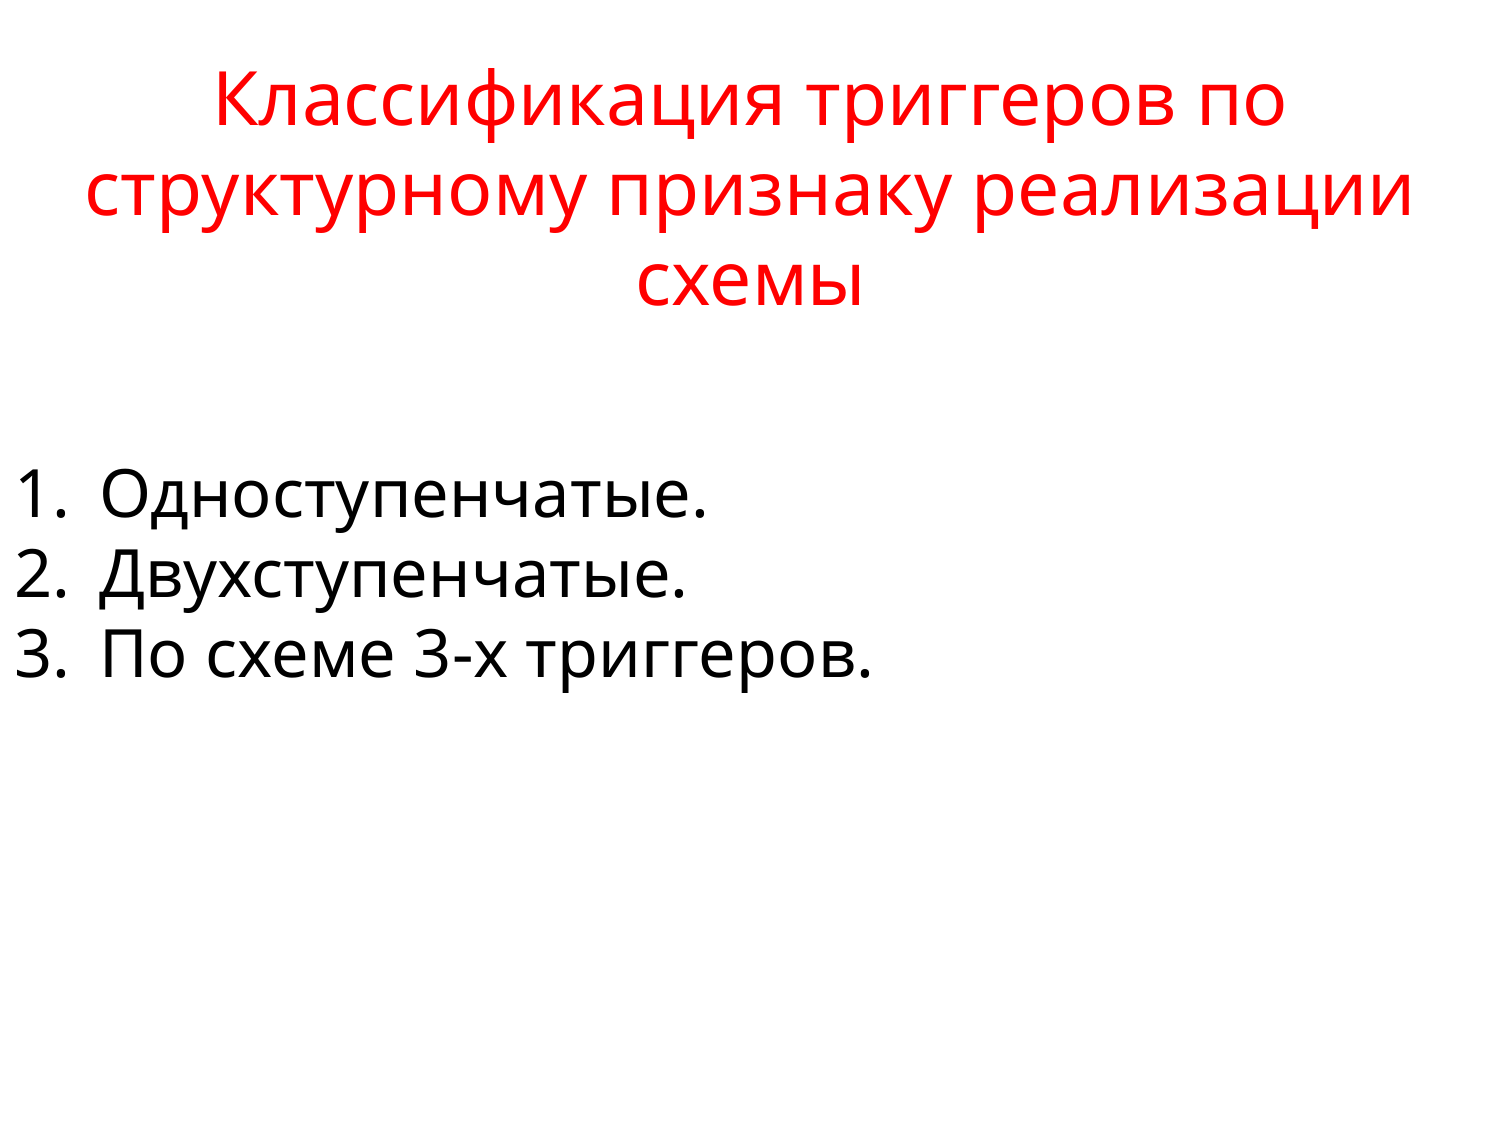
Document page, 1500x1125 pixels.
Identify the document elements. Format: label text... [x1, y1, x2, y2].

text_box Классификация триггеров по структурному признаку реализации схемы [2, 42, 1500, 328]
text_box Одноступенчатые. Двухступенчатые. По схеме 3-х триггеров. [0, 443, 1500, 698]
